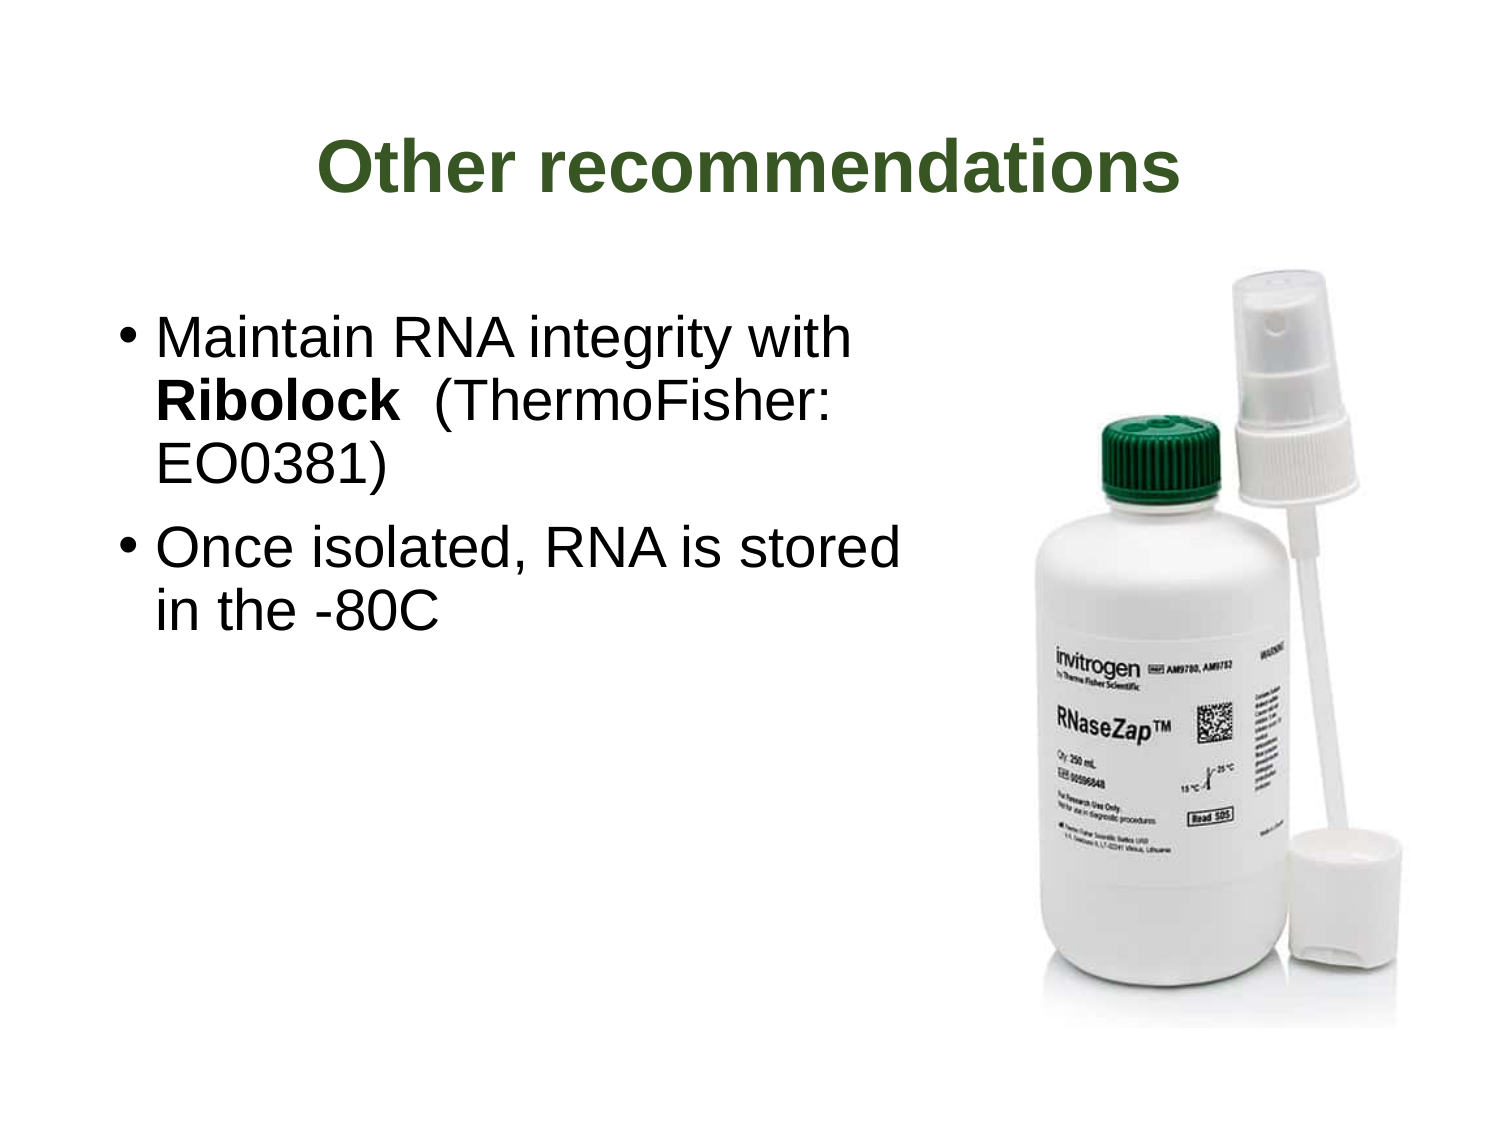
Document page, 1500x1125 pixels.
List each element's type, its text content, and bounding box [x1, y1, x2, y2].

title Other recommendations [103, 59, 1397, 278]
picture [958, 246, 1442, 1028]
list Maintain RNA integrity with Ribolock (ThermoFisher: EO0381) Once isolated, RNA is stored in the -80C [103, 299, 936, 1014]
